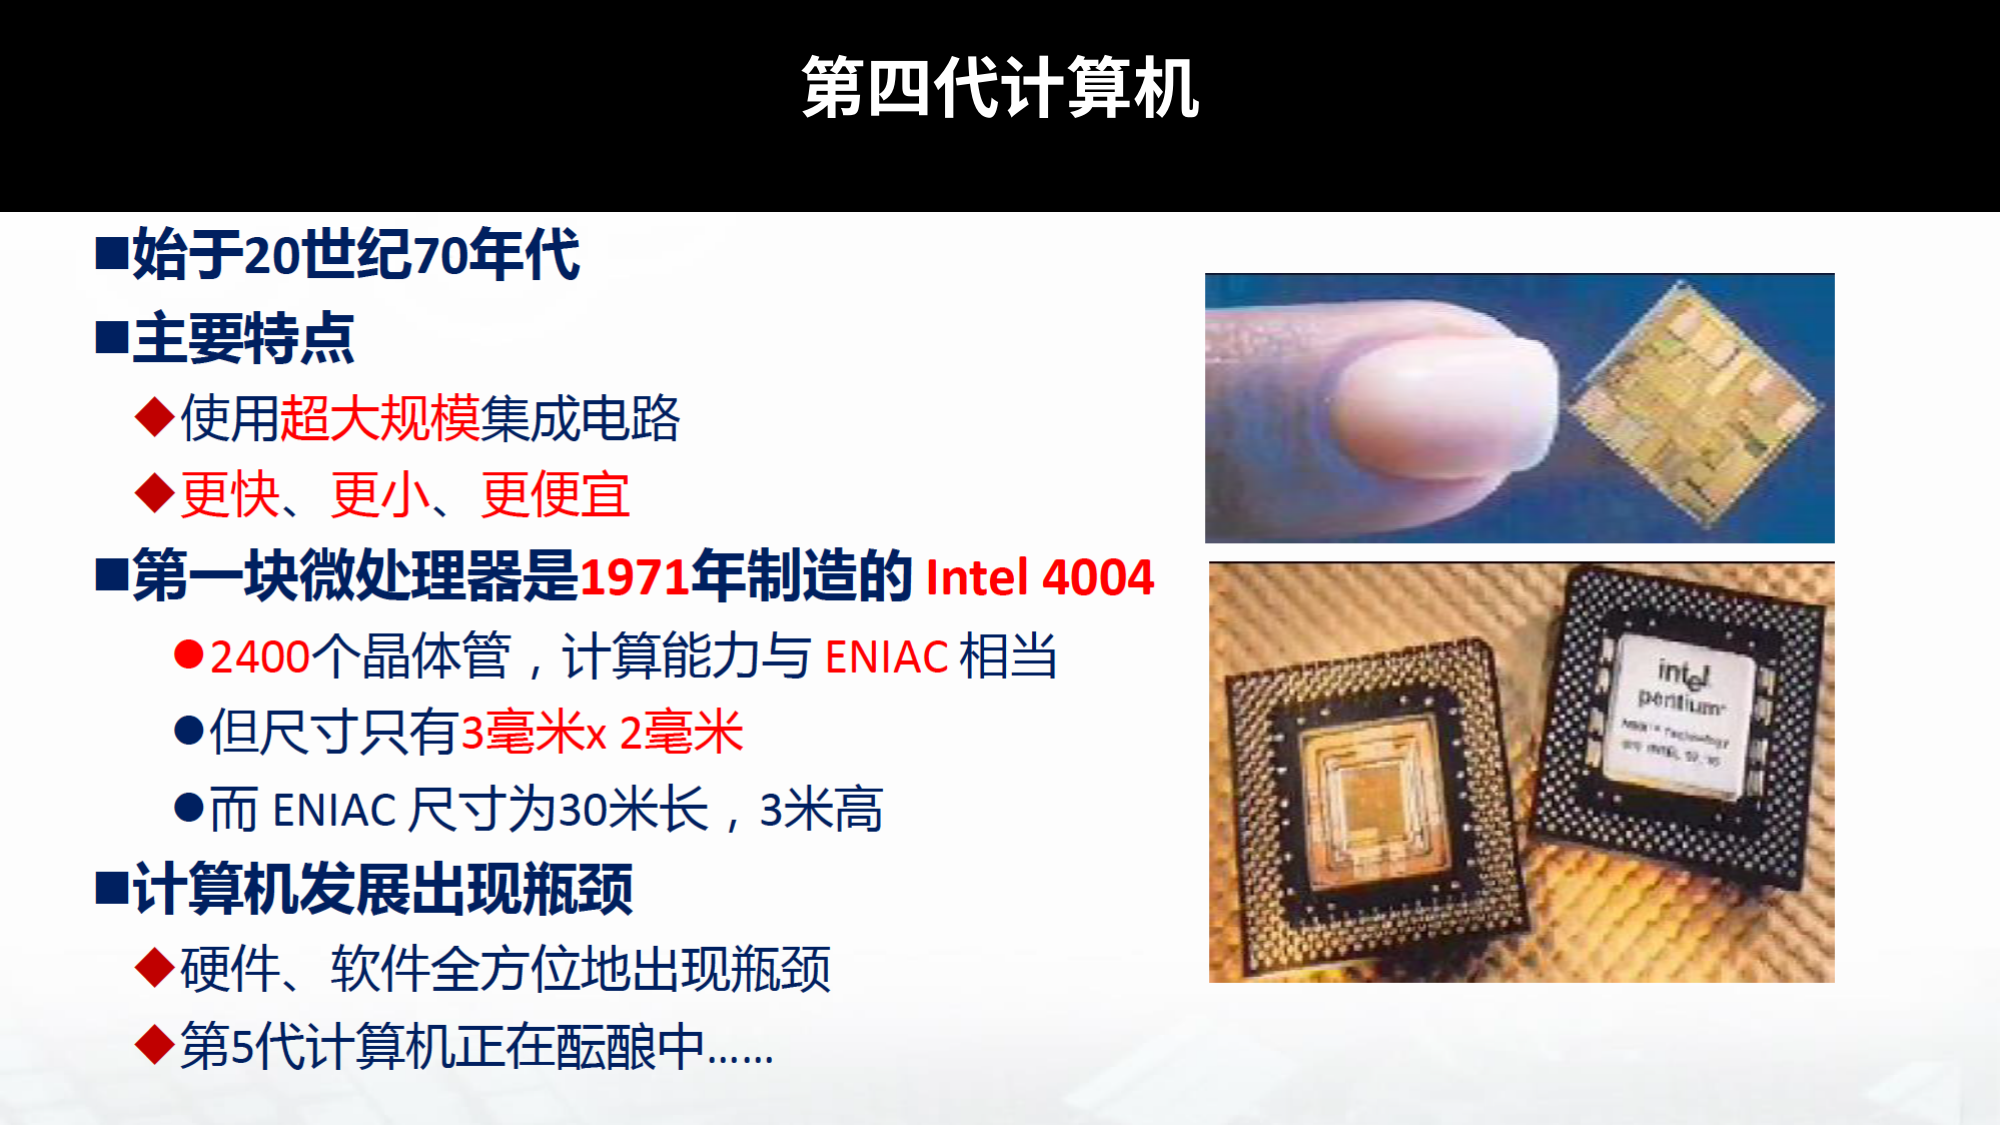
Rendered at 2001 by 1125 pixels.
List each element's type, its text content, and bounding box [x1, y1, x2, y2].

text_box 第四代计算机 [454, 38, 1546, 134]
picture [0, 211, 2000, 1125]
